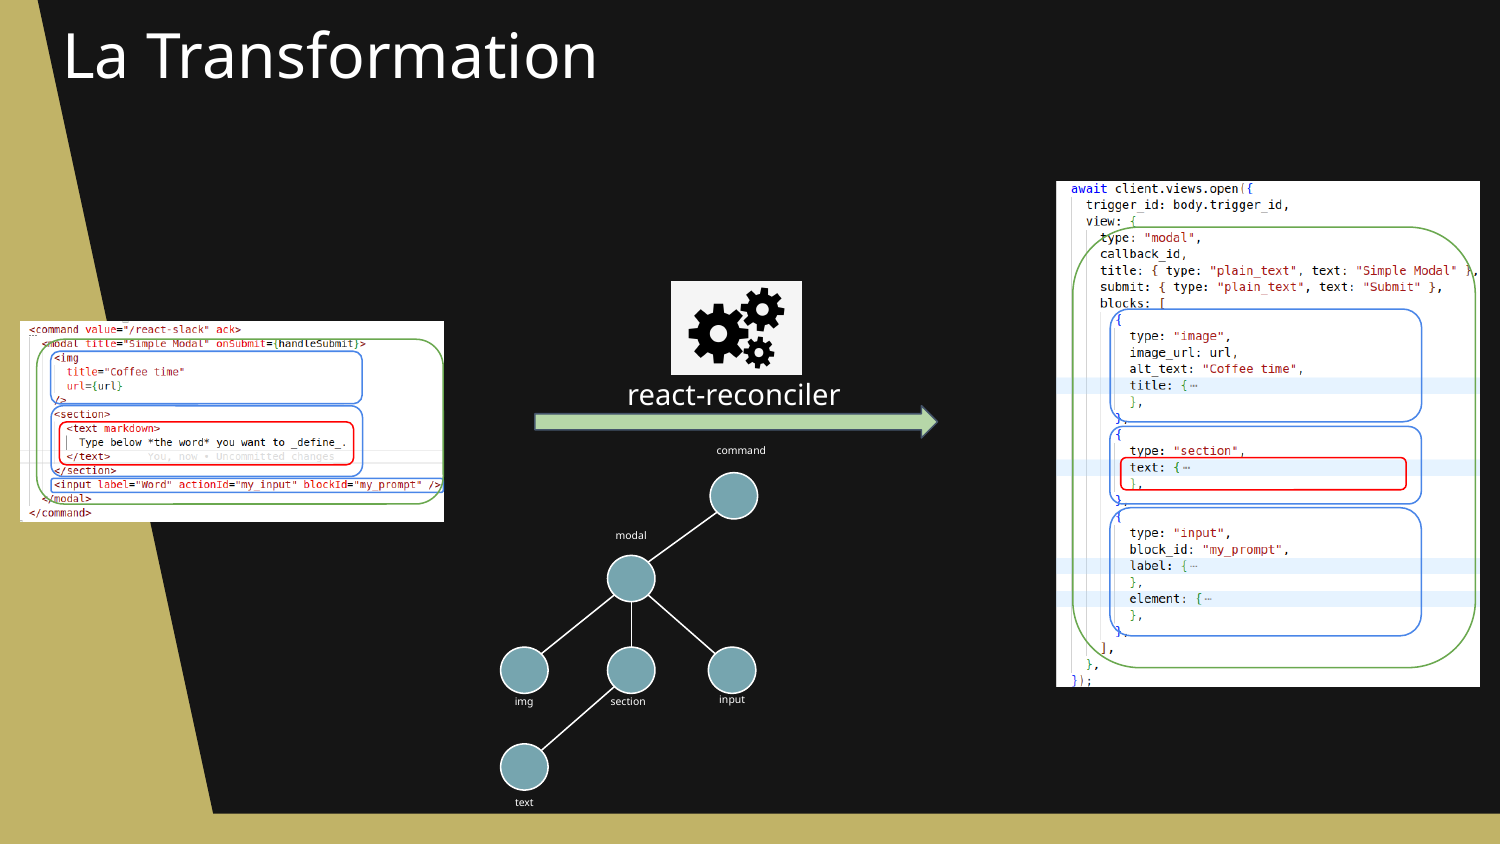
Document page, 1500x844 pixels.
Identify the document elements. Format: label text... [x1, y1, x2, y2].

text_box [534, 426, 934, 438]
text_box [500, 647, 549, 688]
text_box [647, 594, 716, 655]
text_box react-reconciler [522, 360, 946, 426]
picture [1056, 181, 1480, 688]
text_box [647, 511, 718, 563]
text_box section [619, 688, 668, 714]
text_box input [693, 686, 772, 712]
picture [671, 281, 802, 375]
text_box img [485, 688, 536, 714]
text_box [708, 647, 756, 686]
text_box modal [592, 523, 642, 549]
text_box [710, 472, 758, 519]
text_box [540, 686, 615, 751]
text_box [607, 647, 655, 694]
picture [20, 321, 444, 523]
text_box command [696, 438, 787, 464]
text_box text [485, 783, 564, 834]
text_box [500, 743, 549, 791]
title La Transformation [51, 17, 1449, 99]
text_box [607, 555, 655, 602]
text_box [540, 594, 615, 655]
